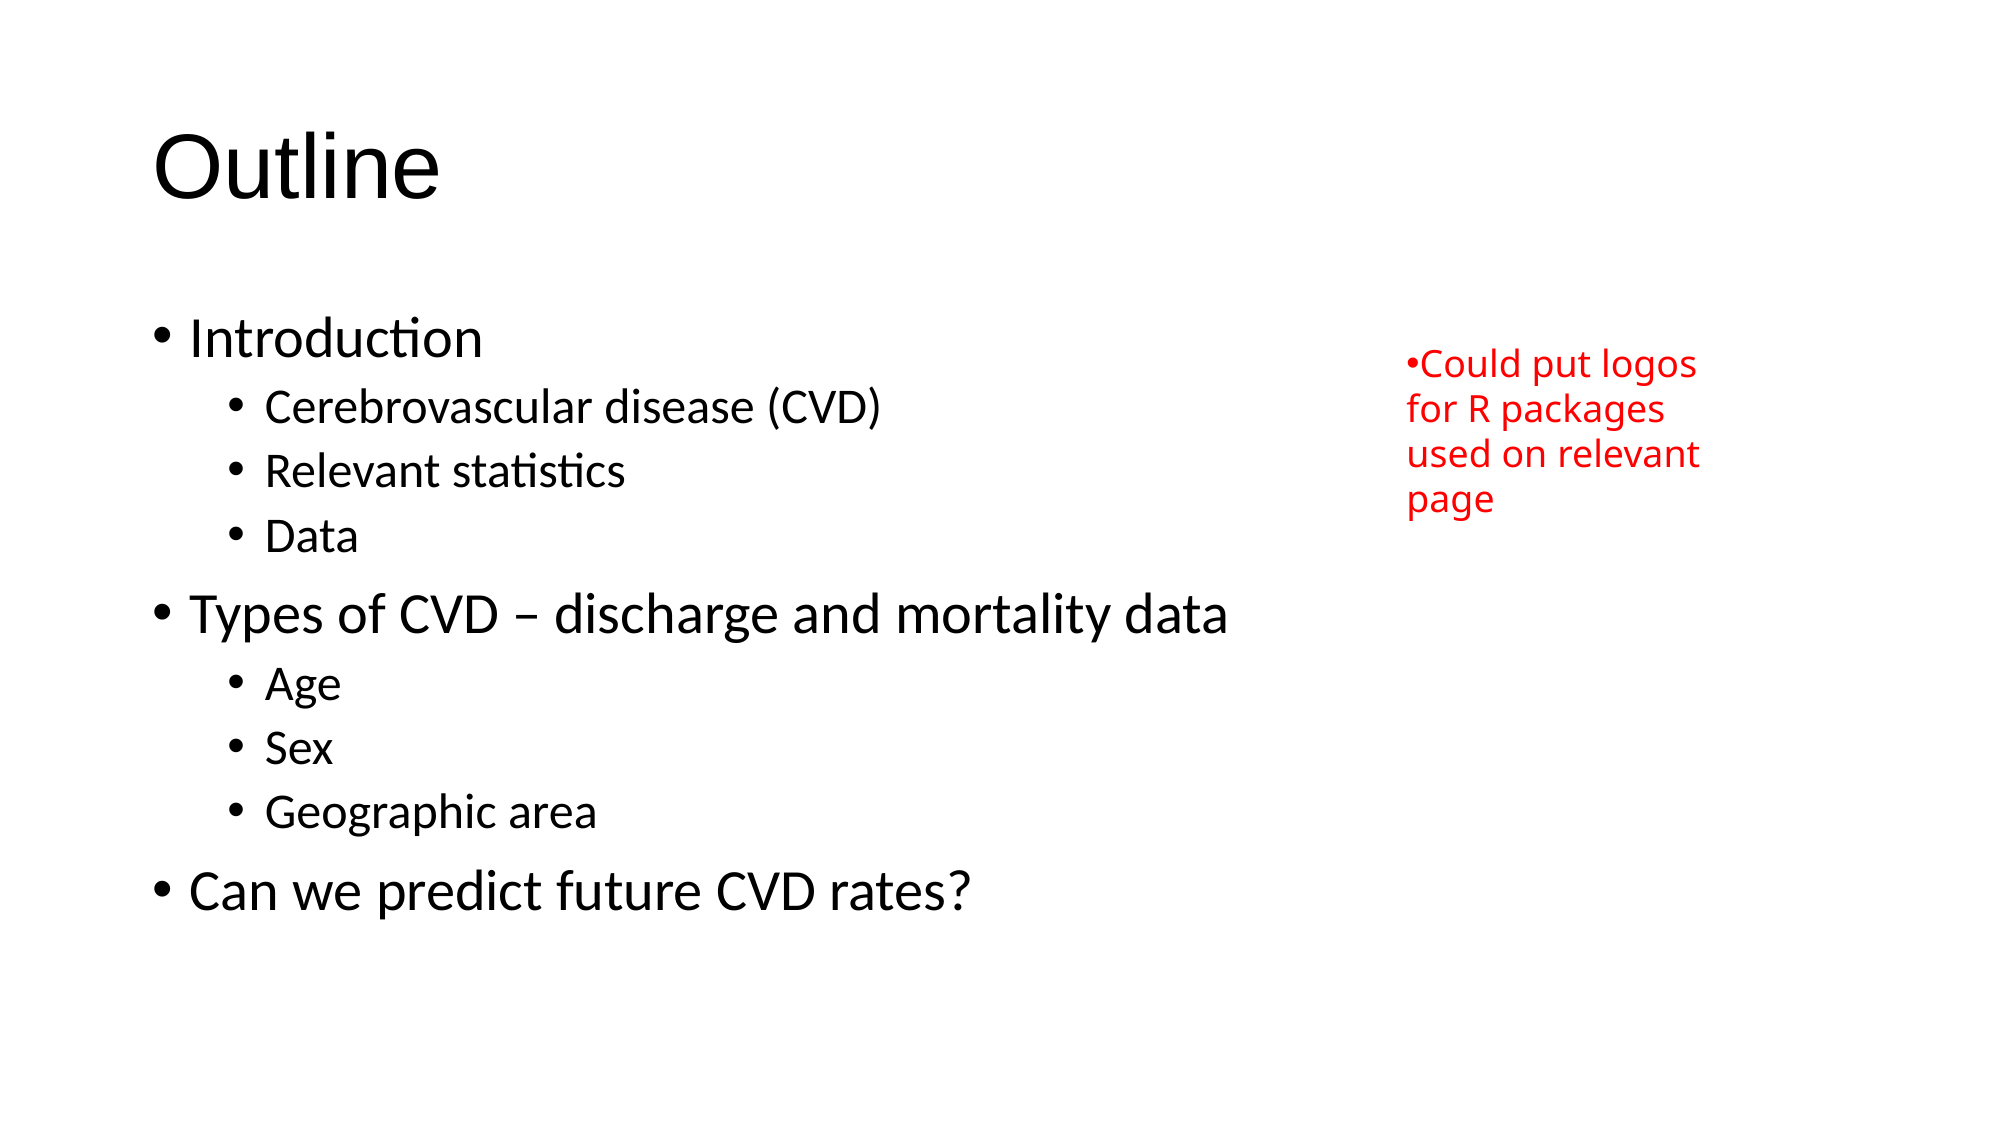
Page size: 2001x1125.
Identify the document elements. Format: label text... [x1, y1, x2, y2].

list Introduction Cerebrovascular disease (CVD) Relevant statistics Data Types of CVD – discharge and mortality data Age Sex Geographic area Can we predict future CVD rates? [137, 299, 1863, 1014]
text_box Could put logos for R packages used on relevant page [1391, 332, 1744, 527]
title Outline [137, 59, 1863, 278]
